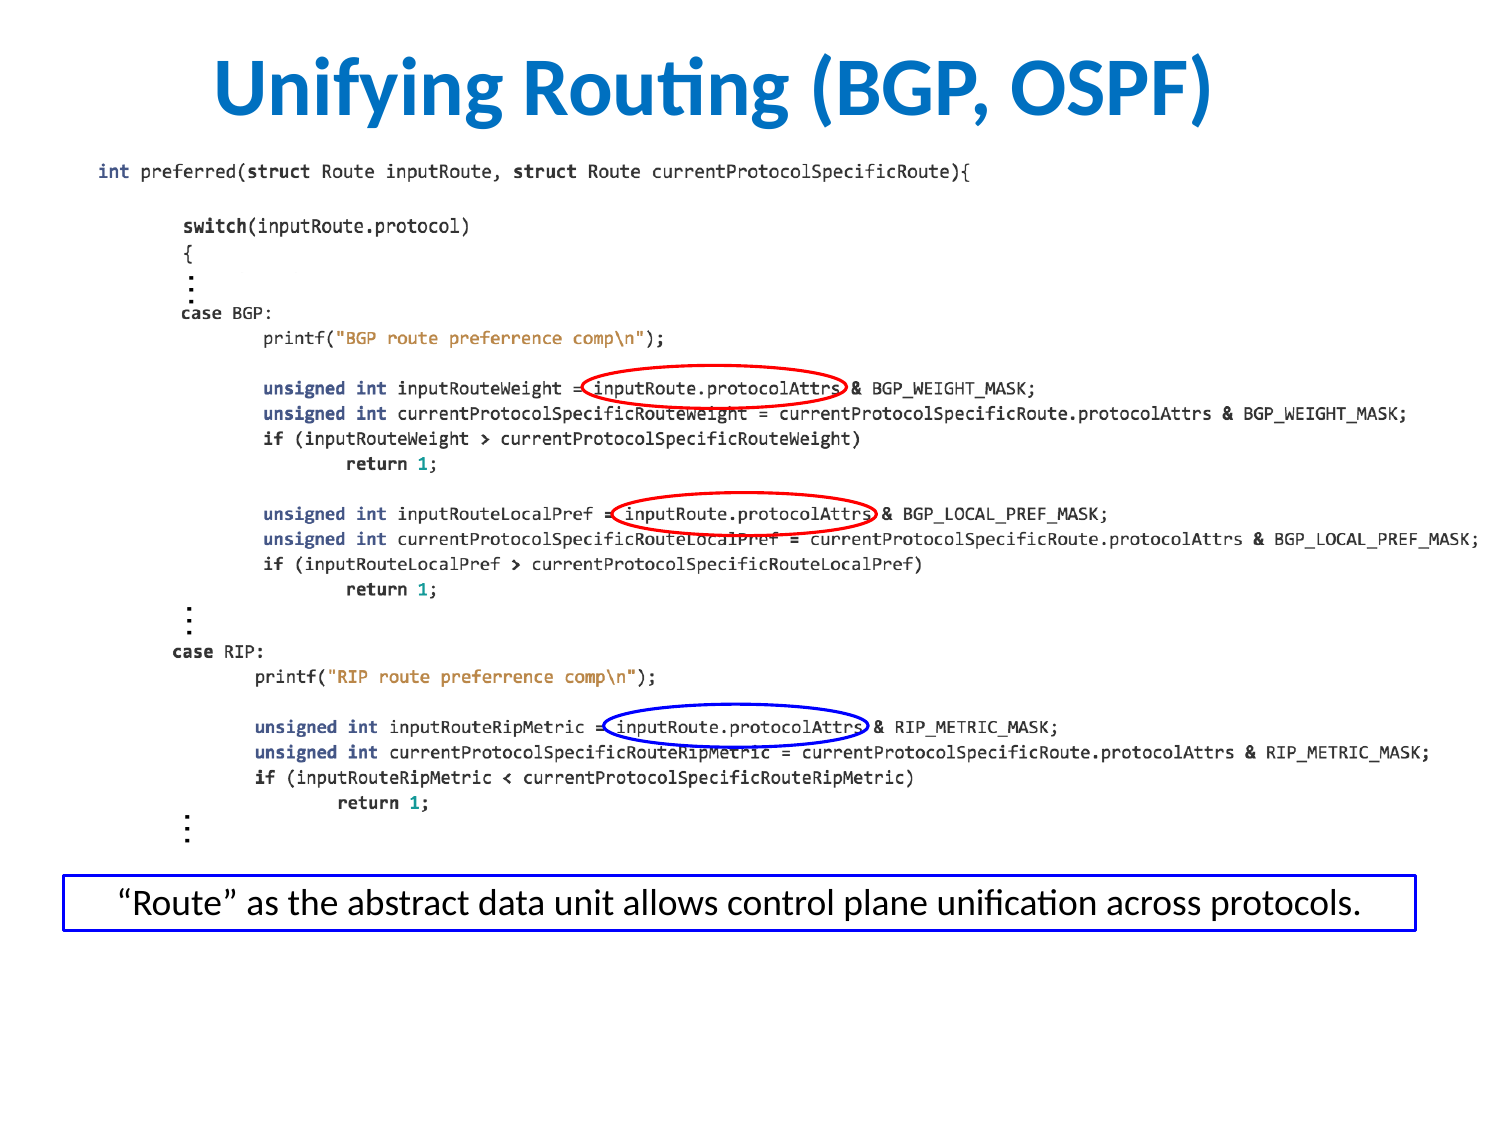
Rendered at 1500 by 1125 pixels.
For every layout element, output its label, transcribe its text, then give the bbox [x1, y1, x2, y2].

text_box “Route” as the abstract data unit allows control plane unification across protocols. [62, 873, 1418, 933]
picture [90, 159, 1024, 274]
text_box … [170, 826, 231, 855]
text_box … [174, 281, 235, 299]
text_box … [172, 613, 233, 639]
picture [168, 300, 1483, 606]
picture [169, 640, 1431, 818]
title Unifying Routing (BGP, OSPF) [67, 45, 1362, 120]
